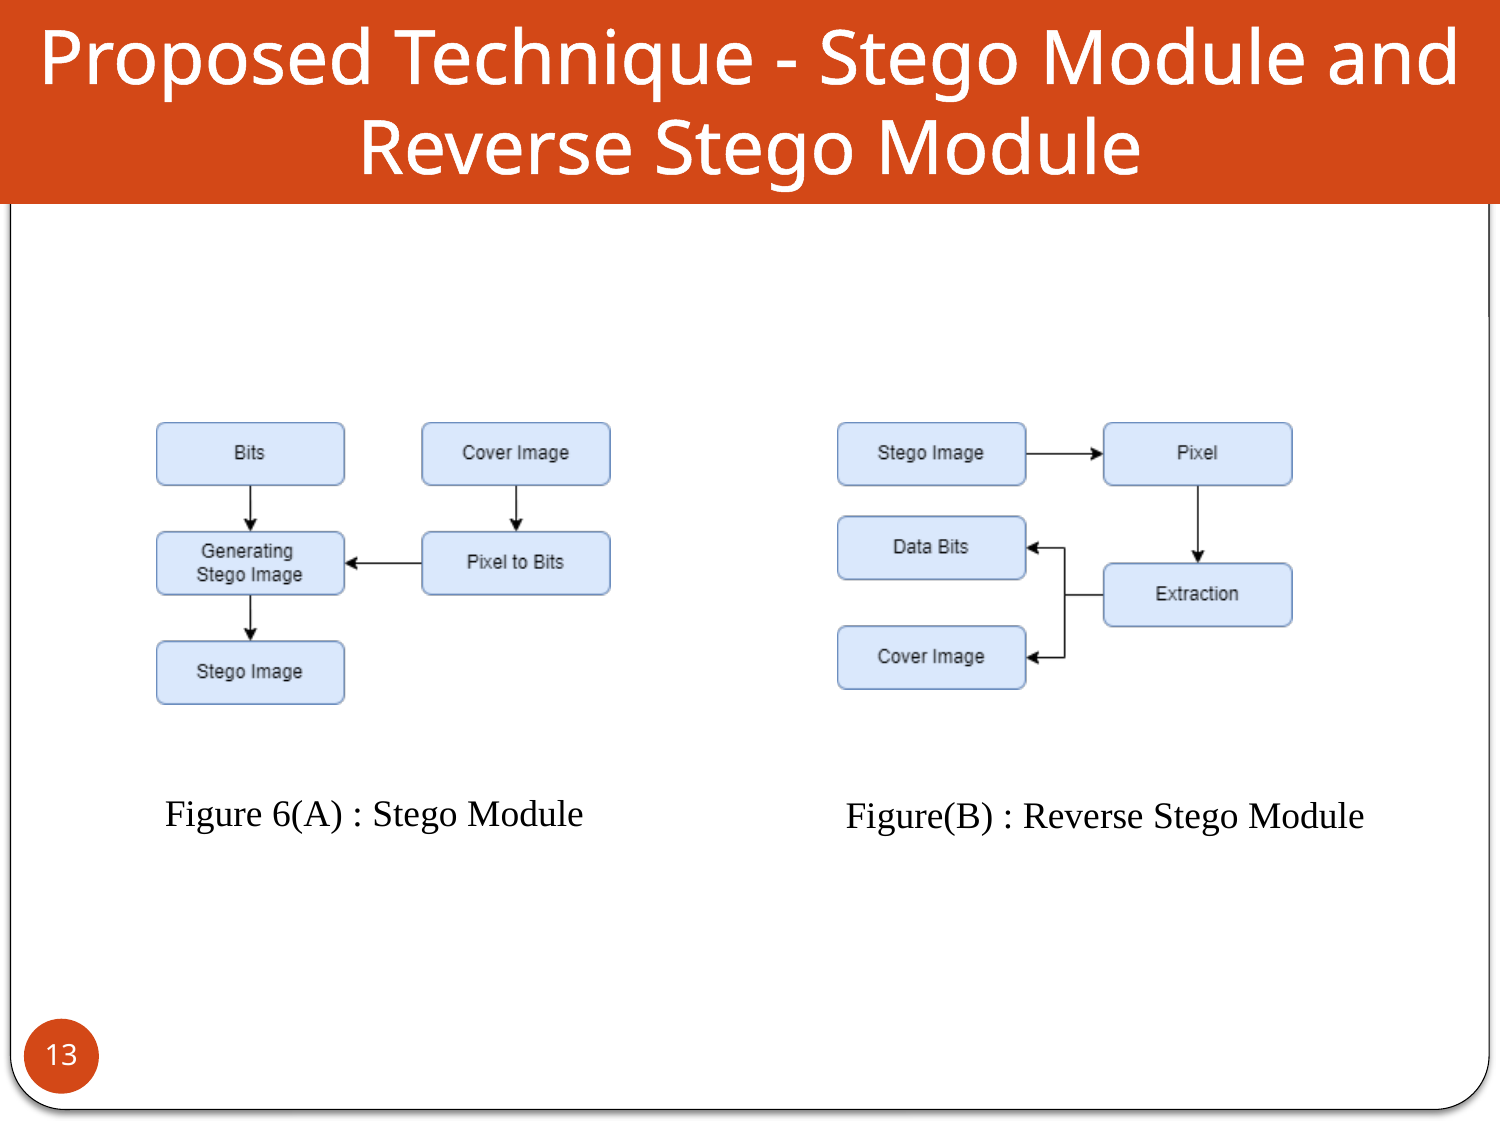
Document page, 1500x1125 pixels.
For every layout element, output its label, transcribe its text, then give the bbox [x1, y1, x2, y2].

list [156, 421, 612, 706]
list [837, 422, 1293, 690]
title Proposed Technique - Stego Module and Reverse Stego Module [0, 0, 1500, 204]
text_box [149, 650, 1425, 974]
text_box [112, 335, 1439, 878]
text_box Figure(B) : Reverse Stego Module [830, 783, 1388, 844]
text_box Figure 6(A) : Stego Module [149, 781, 648, 842]
slide_number 13 [23, 1018, 99, 1094]
